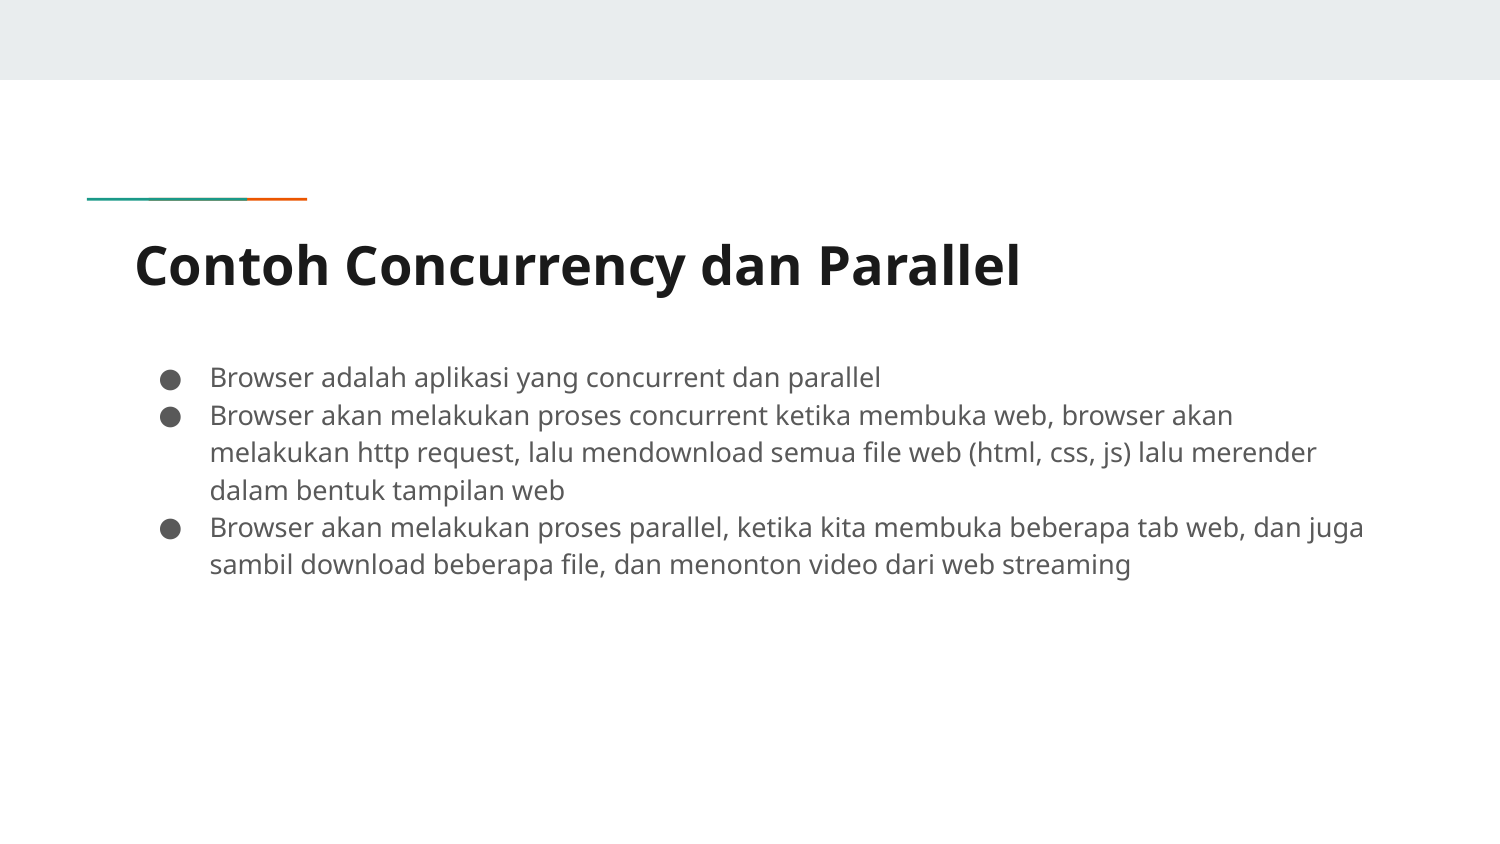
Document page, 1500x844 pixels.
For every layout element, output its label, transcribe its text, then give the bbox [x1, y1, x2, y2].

list Browser adalah aplikasi yang concurrent dan parallel Browser akan melakukan proses concurrent ketika membuka web, browser akan melakukan http request, lalu mendownload semua file web (html, css, js) lalu merender dalam bentuk tampilan web Browser akan melakukan proses parallel, ketika kita membuka beberapa tab web, dan juga sambil download beberapa file, dan menonton video dari web streaming [119, 341, 1381, 712]
title Contoh Concurrency dan Parallel [119, 216, 1381, 305]
